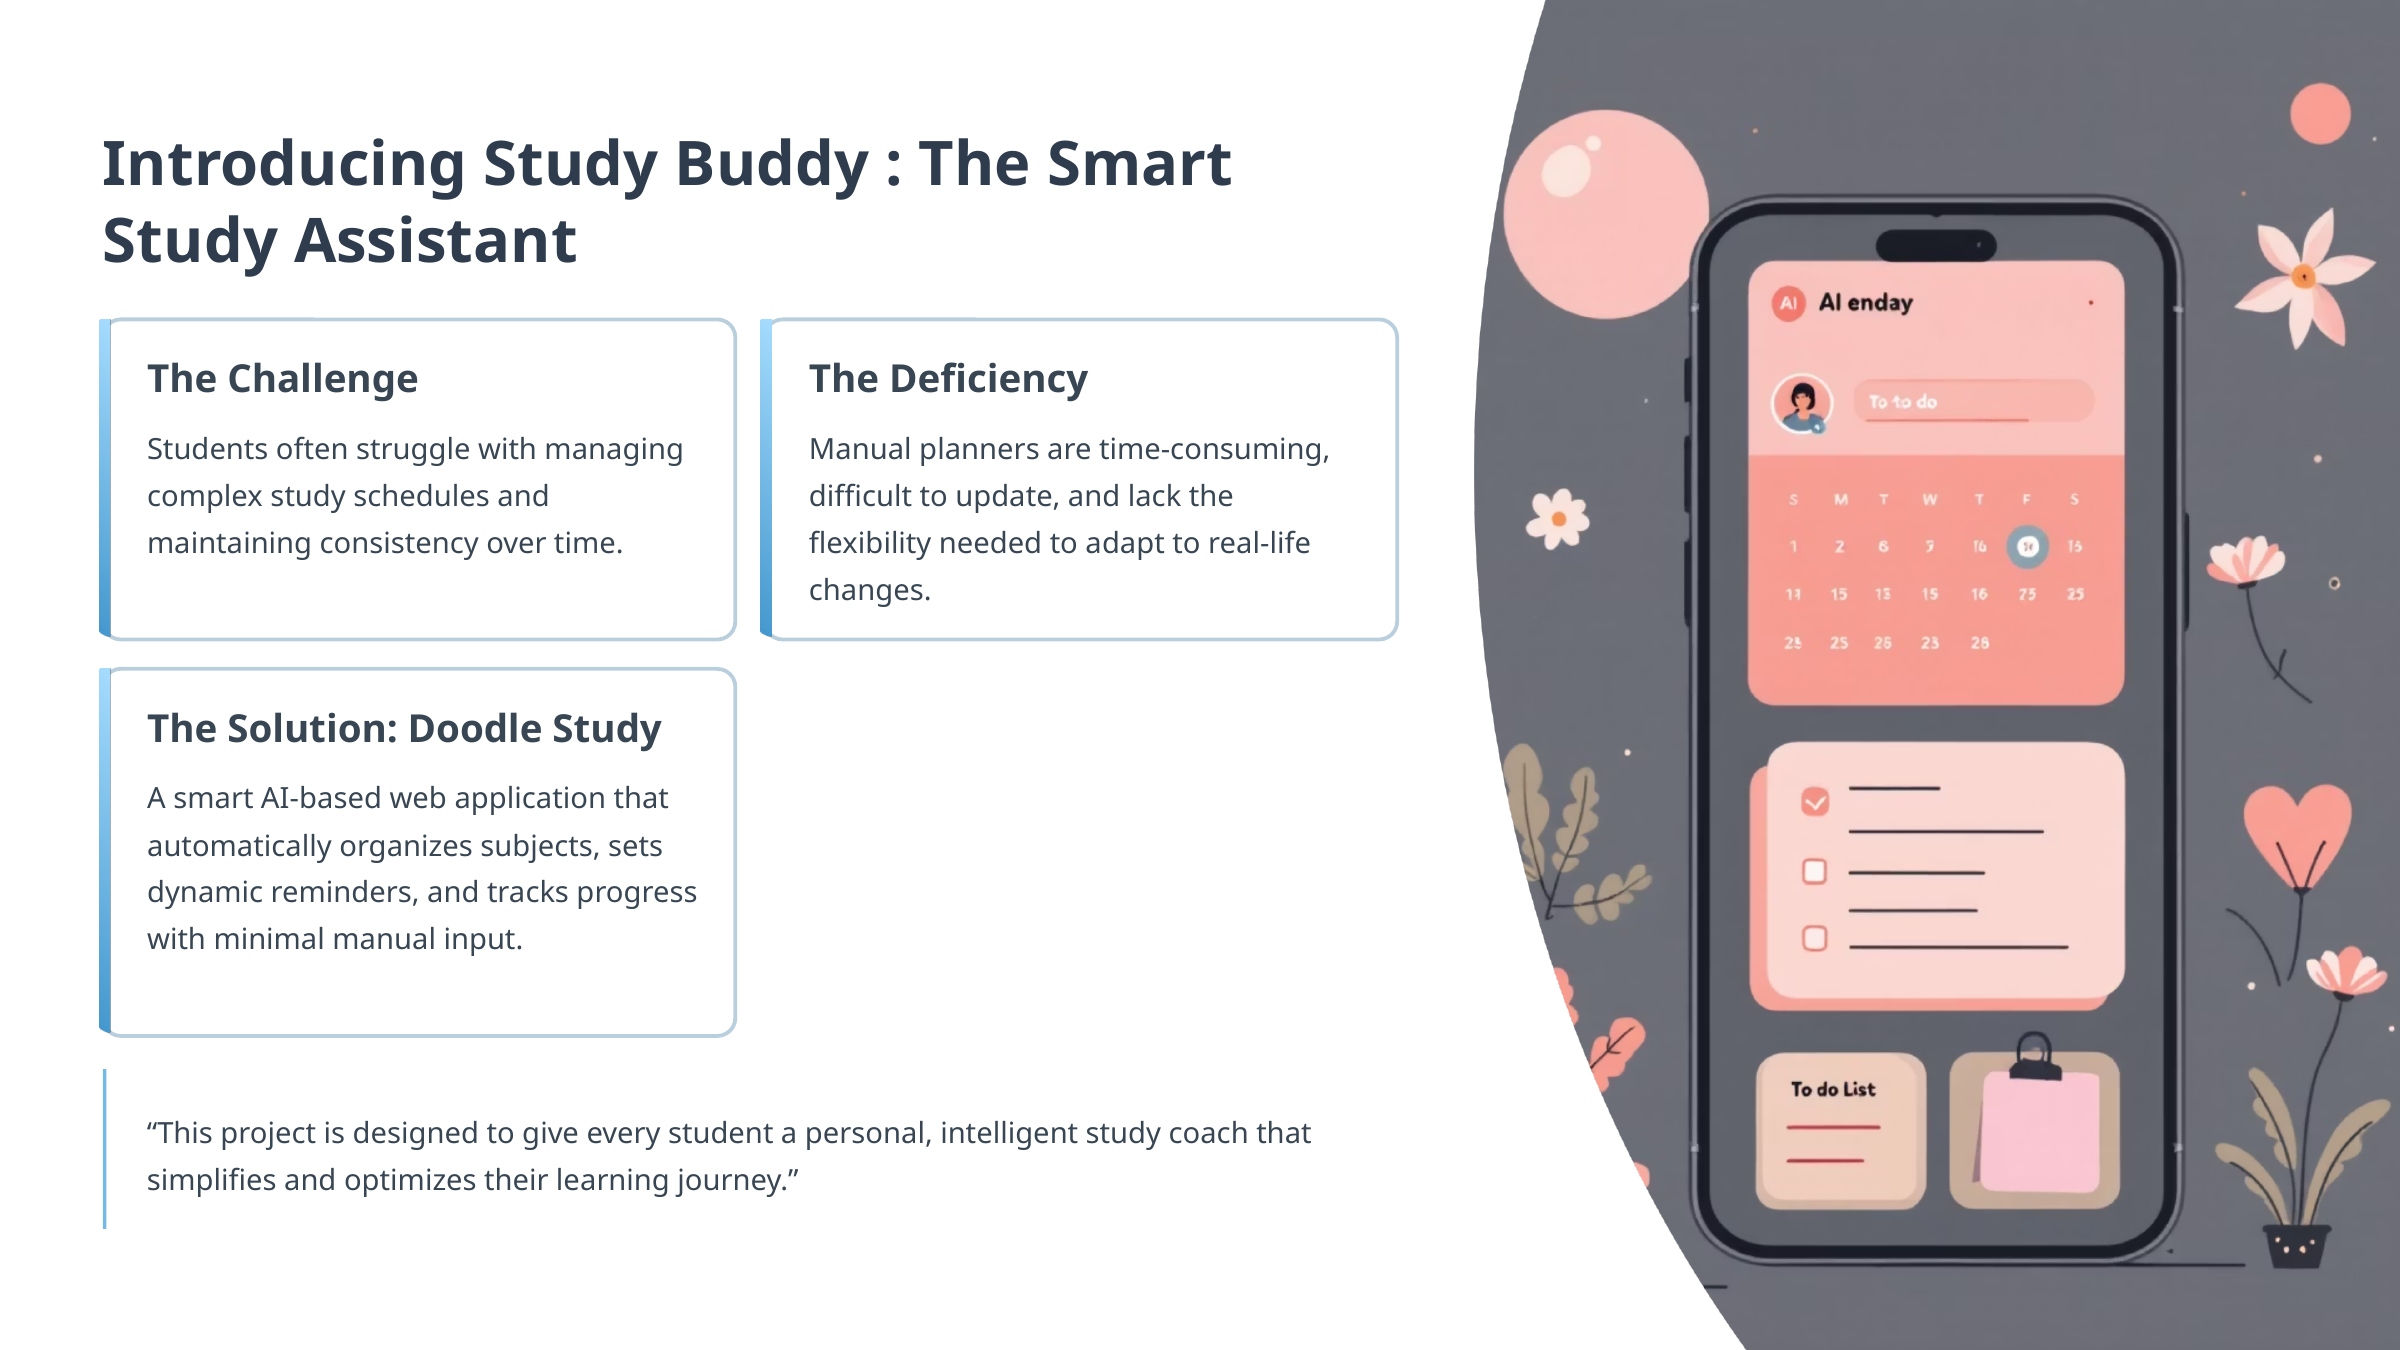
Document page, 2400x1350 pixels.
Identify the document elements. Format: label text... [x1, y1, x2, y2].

text_box [776, 319, 1398, 640]
text_box [114, 319, 736, 640]
text_box The Challenge [147, 352, 534, 401]
picture [98, 319, 114, 640]
picture [1454, 0, 2400, 1350]
text_box The Solution: Doodle Study [147, 701, 611, 751]
text_box The Deficiency [808, 352, 1196, 401]
text_box Introducing Study Buddy : The Smart Study Assistant [102, 120, 1398, 276]
picture [760, 319, 776, 640]
text_box Students often struggle with managing complex study schedules and maintaining consistency over time. [147, 418, 703, 607]
text_box [102, 1069, 107, 1229]
picture [98, 668, 114, 1036]
text_box A smart AI-based web application that automatically organizes subjects, sets dynamic reminders, and tracks progress with minimal manual input. [147, 767, 703, 1003]
text_box Manual planners are time-consuming, difficult to update, and lack the flexibility needed to adapt to real-life changes. [808, 418, 1364, 607]
text_box “This project is designed to give every student a personal, intelligent study coach that simplifies and optimizes their learning journey.” [146, 1102, 1398, 1196]
text_box [114, 668, 736, 1036]
